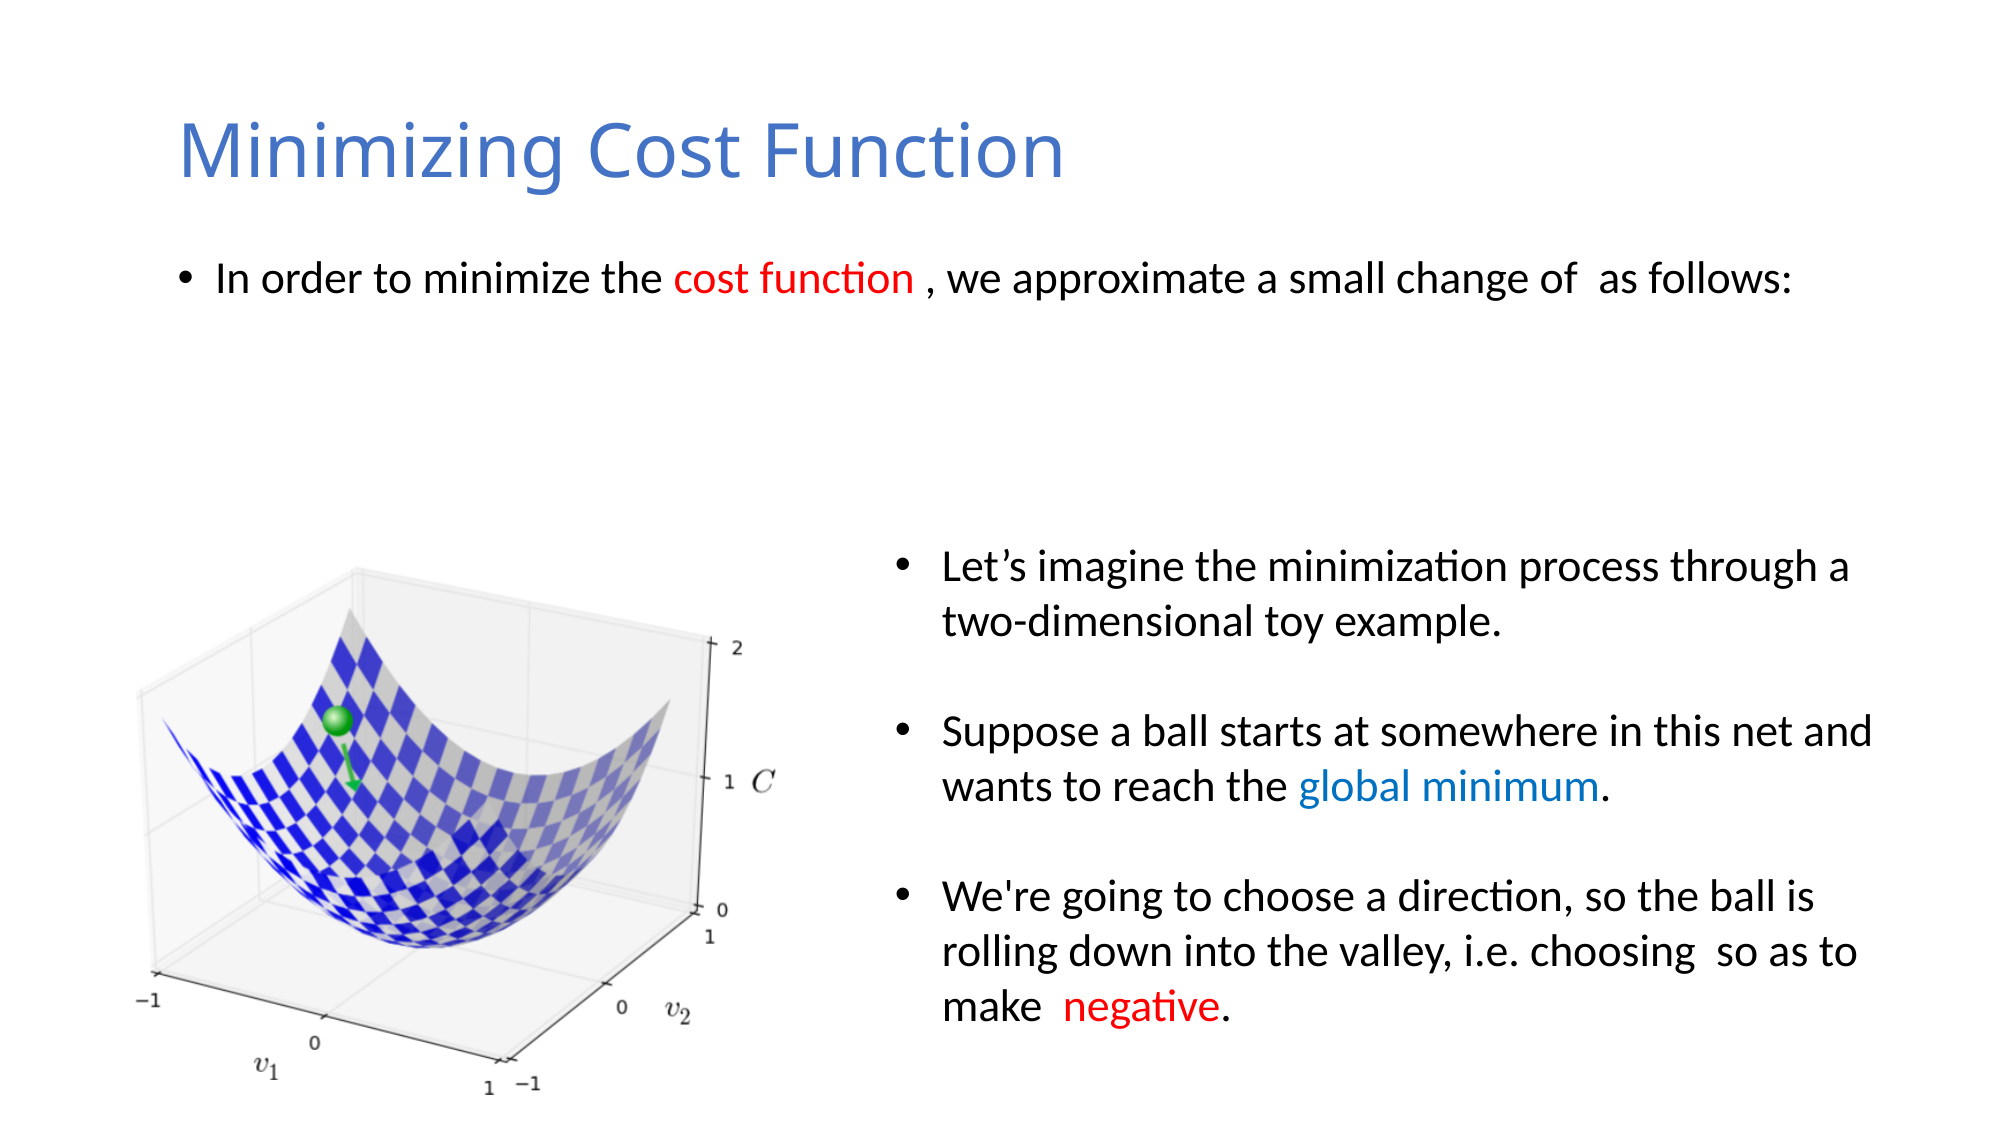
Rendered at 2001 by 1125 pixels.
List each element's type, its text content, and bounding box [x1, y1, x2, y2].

picture [111, 562, 787, 1110]
title Minimizing Cost Function [162, 59, 1712, 247]
